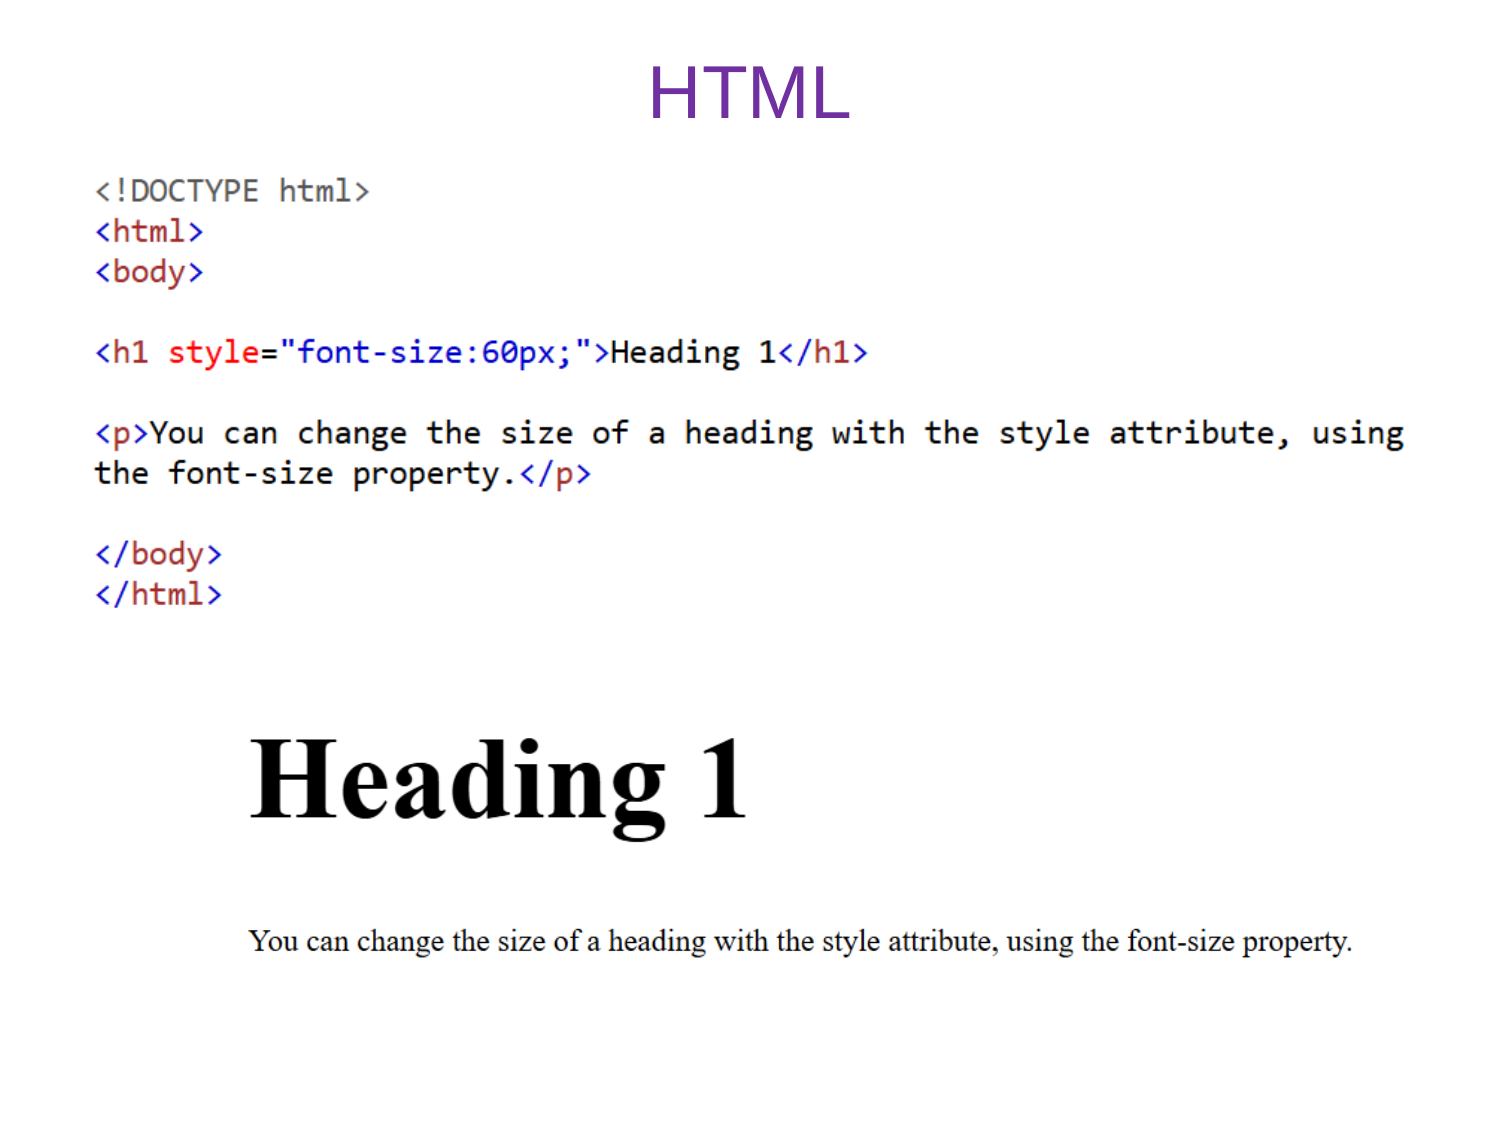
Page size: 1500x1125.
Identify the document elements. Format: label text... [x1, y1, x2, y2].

picture [88, 160, 1414, 615]
picture [241, 715, 1361, 977]
title HTML [75, 0, 1425, 183]
